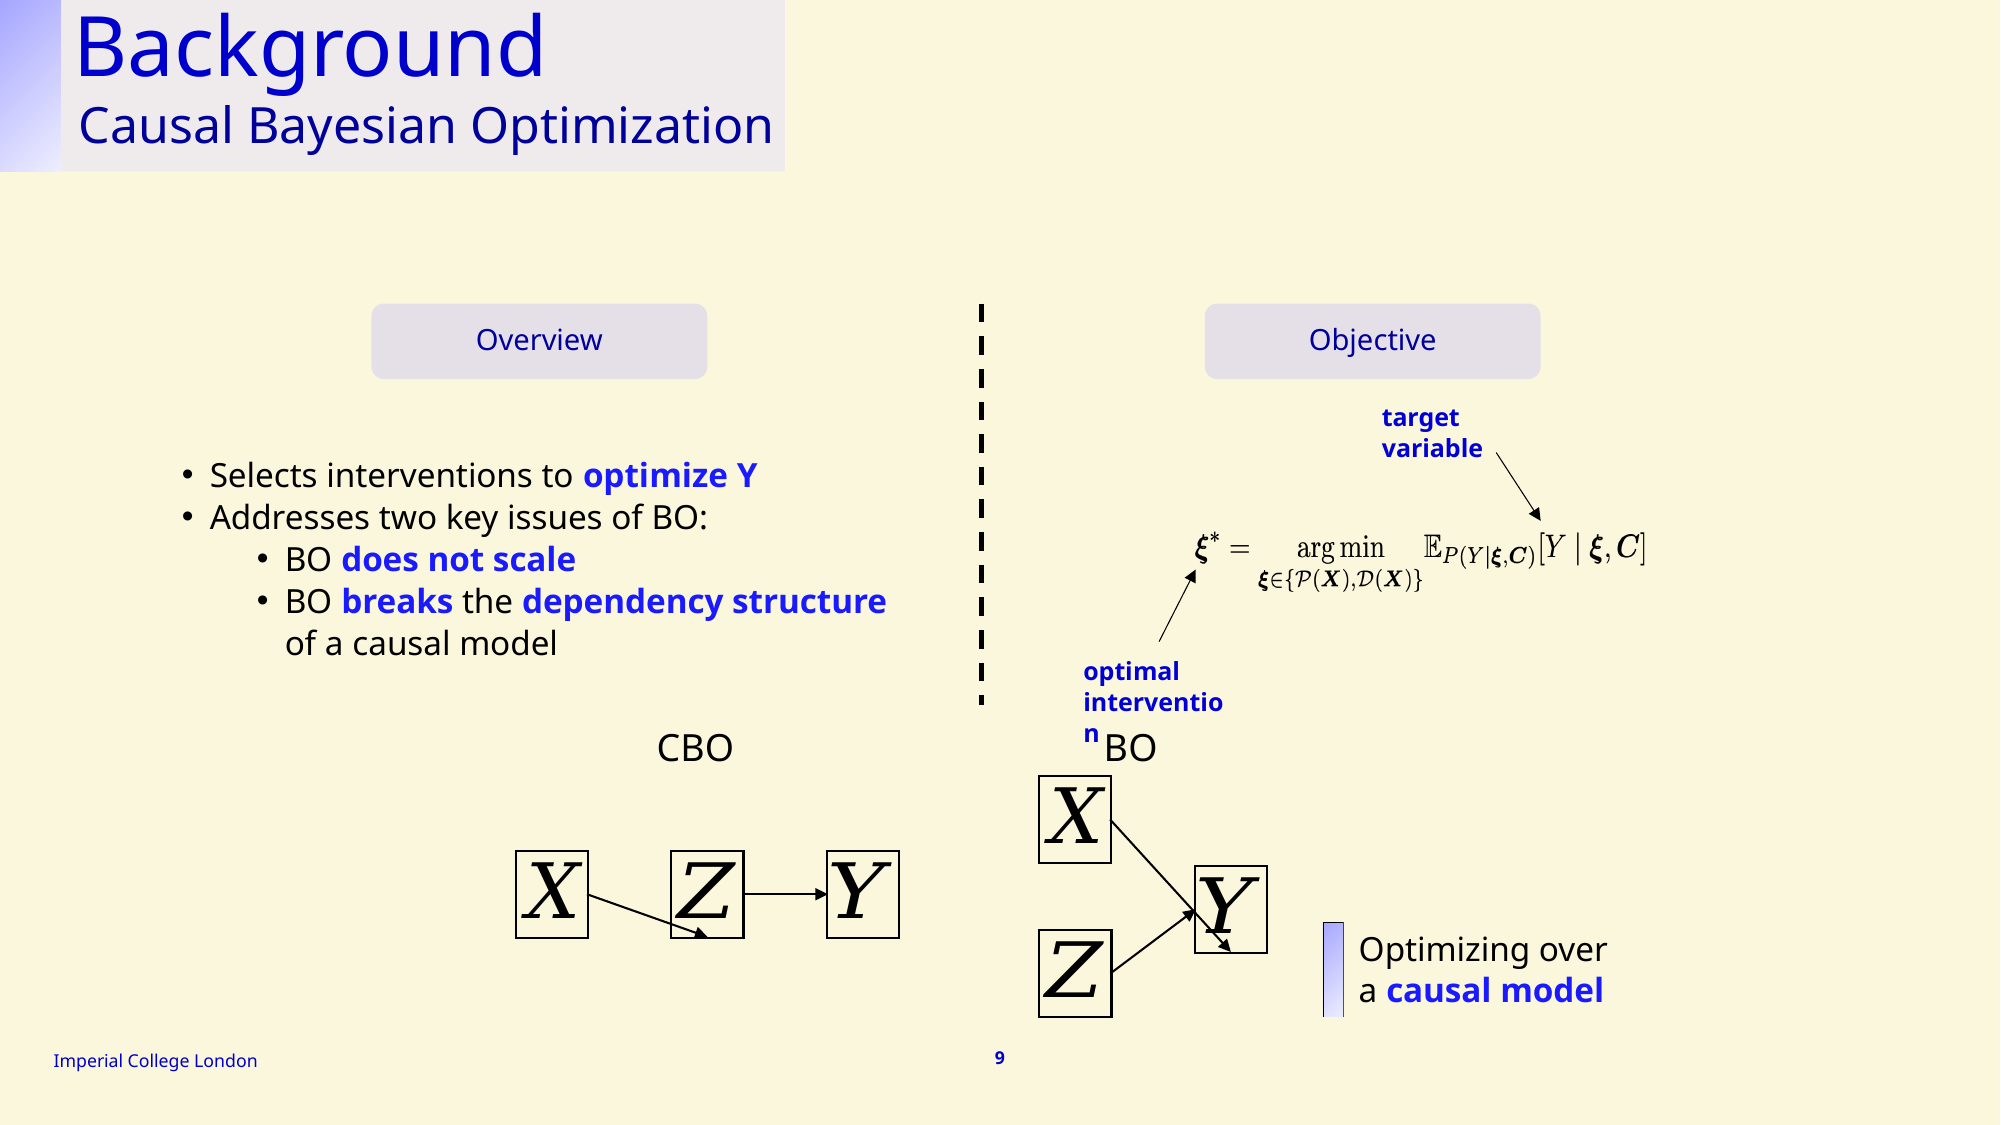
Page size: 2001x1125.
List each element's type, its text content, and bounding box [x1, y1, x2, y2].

text_box CBO [641, 716, 758, 777]
slide_number 9 [973, 1048, 1027, 1072]
text_box Overview [370, 302, 709, 381]
text_box BO [1088, 724, 1205, 776]
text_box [516, 851, 898, 937]
text_box Selects interventions to optimize Y Addresses two key issues of BO: BO does not scale BO breaks the dependency structure of a causal model [181, 452, 923, 674]
text_box target variable [1381, 399, 1497, 470]
text_box optimal intervention [1083, 653, 1235, 724]
text_box Objective [1203, 302, 1542, 381]
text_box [1039, 776, 1266, 1017]
text_box [62, 0, 786, 172]
picture [1195, 531, 1645, 592]
text_box [0, 0, 62, 172]
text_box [1496, 452, 1541, 521]
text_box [1159, 569, 1196, 642]
title Causal Bayesian Optimization [78, 99, 785, 185]
text_box Background [73, 4, 675, 91]
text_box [1322, 922, 1634, 1025]
